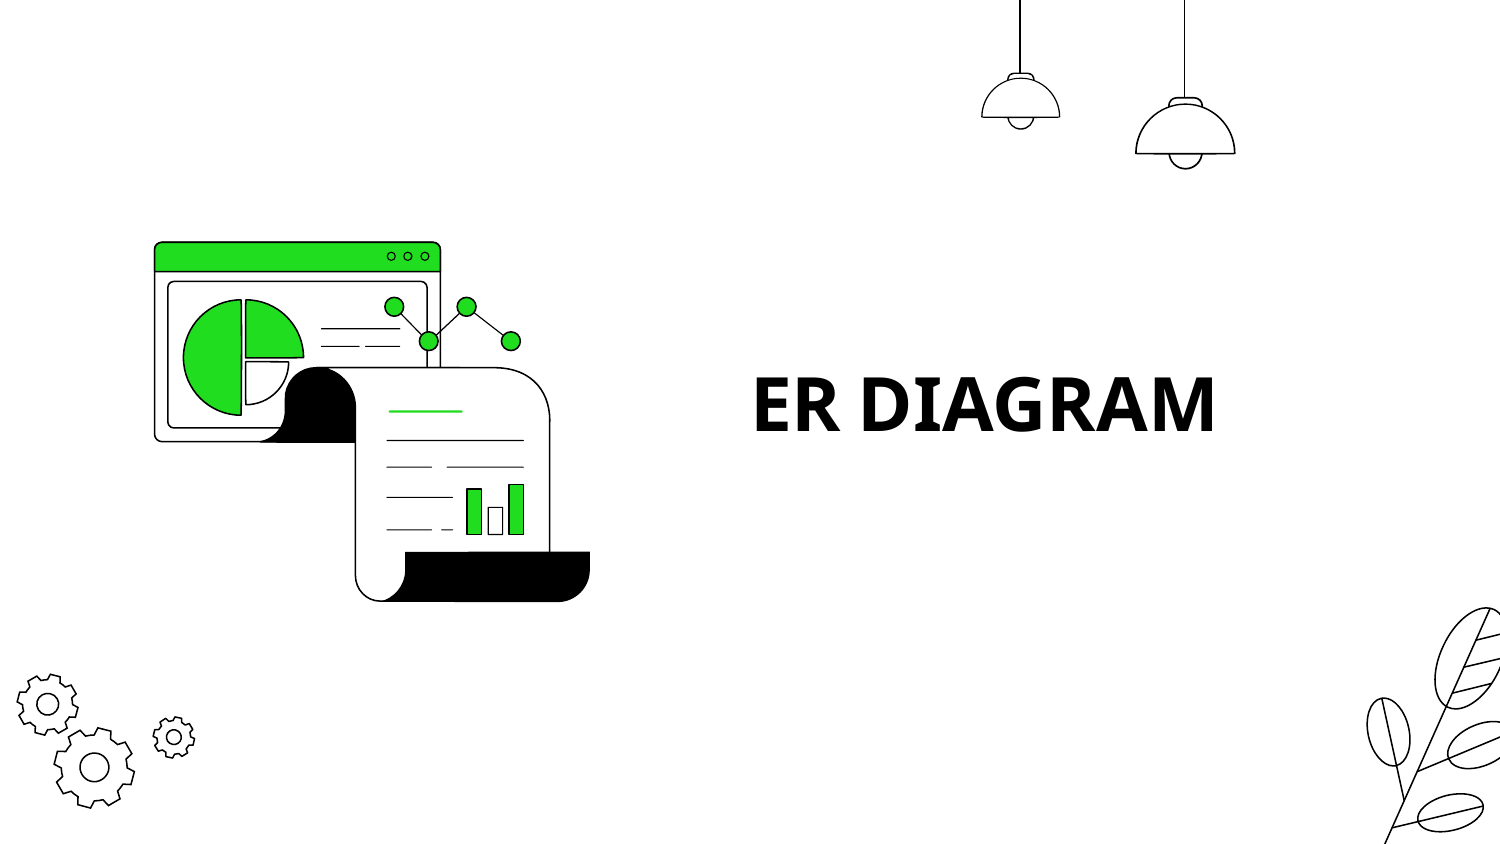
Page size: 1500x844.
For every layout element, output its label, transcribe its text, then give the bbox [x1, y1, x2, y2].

text_box [1171, 99, 1201, 105]
text_box [983, 79, 1058, 116]
text_box [1007, 72, 1019, 79]
text_box [1168, 96, 1204, 106]
text_box [981, 77, 1061, 119]
text_box [153, 716, 195, 759]
text_box [1010, 119, 1032, 128]
text_box [1137, 105, 1233, 152]
title ER DIAGRAM [750, 341, 1383, 463]
text_box [1010, 74, 1032, 79]
text_box [1168, 155, 1203, 170]
text_box [1171, 155, 1200, 167]
text_box [1135, 103, 1236, 155]
text_box [1007, 119, 1035, 130]
text_box [1021, 72, 1035, 79]
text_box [154, 241, 591, 603]
